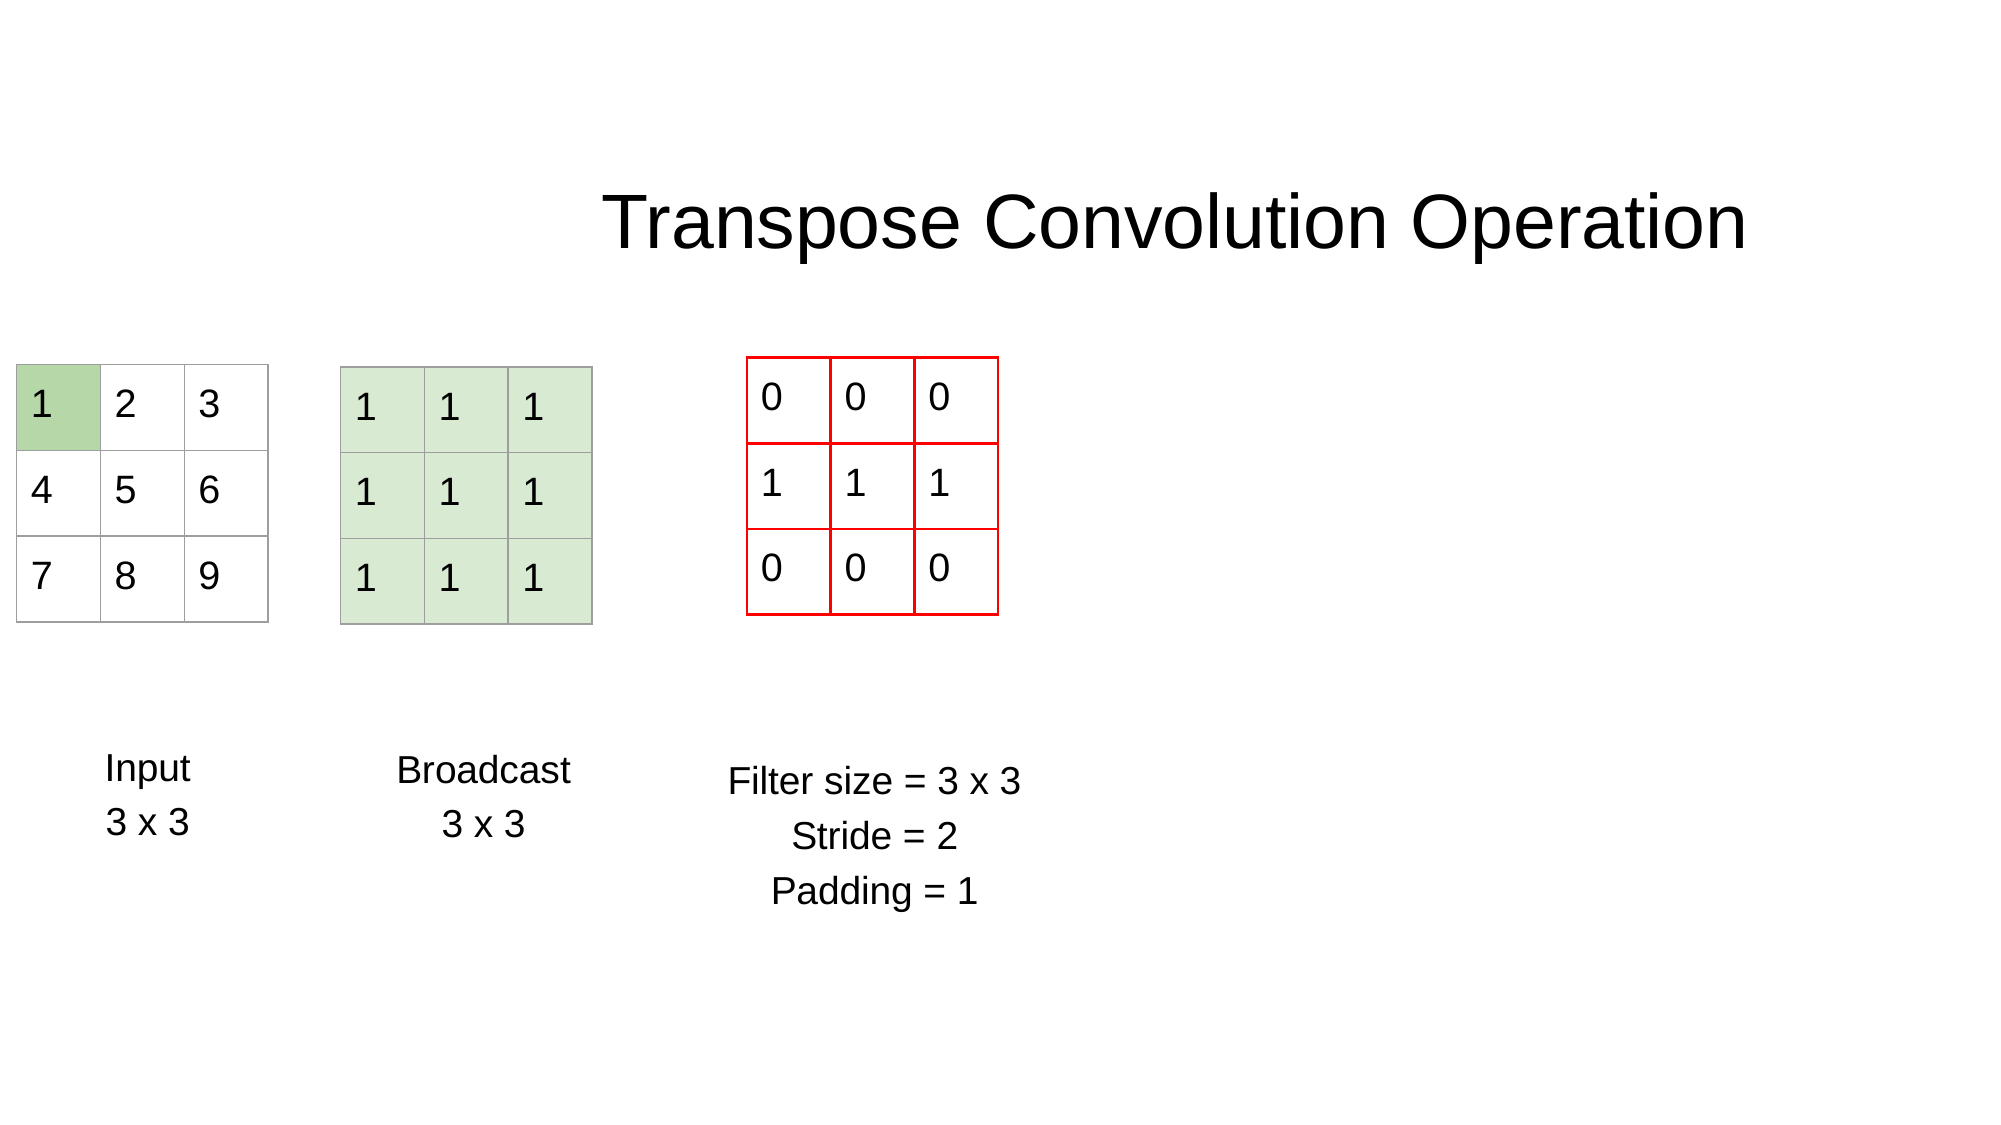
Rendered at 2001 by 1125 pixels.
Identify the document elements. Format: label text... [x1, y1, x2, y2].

table_header 1 [425, 368, 507, 452]
table_header 2 [101, 365, 184, 450]
table_cell 1 [341, 539, 424, 623]
table_cell 1 [832, 445, 913, 528]
table_cell 1 [425, 453, 507, 538]
table_cell 8 [101, 537, 184, 621]
table_header 1 [341, 368, 424, 452]
table_cell 9 [185, 537, 267, 621]
table_cell 0 [832, 530, 913, 613]
table_cell 1 [748, 445, 829, 528]
table_cell 1 [509, 453, 591, 538]
table_cell 5 [101, 451, 184, 535]
table_header 3 [185, 365, 267, 450]
table_header 1 [509, 368, 591, 452]
table_cell 6 [185, 451, 267, 535]
table_cell 1 [509, 539, 591, 623]
table_cell 1 [916, 445, 997, 528]
text_box Input 3 x 3 [101, 729, 194, 844]
table_header 0 [916, 359, 997, 442]
table_cell 7 [17, 537, 100, 621]
table_header 1 [17, 365, 100, 450]
table_cell 0 [916, 530, 997, 613]
table_cell 4 [17, 451, 100, 535]
table_header 0 [748, 359, 829, 442]
text_box Filter size = 3 x 3 Stride = 2 Padding = 1 [724, 744, 1025, 912]
title Transpose Convolution Operation [183, 120, 2000, 312]
table_cell 1 [341, 453, 424, 538]
table_cell 0 [748, 530, 829, 613]
text_box Broadcast 3 x 3 [393, 731, 575, 846]
table_header 0 [832, 359, 913, 442]
table_cell 1 [425, 539, 507, 623]
